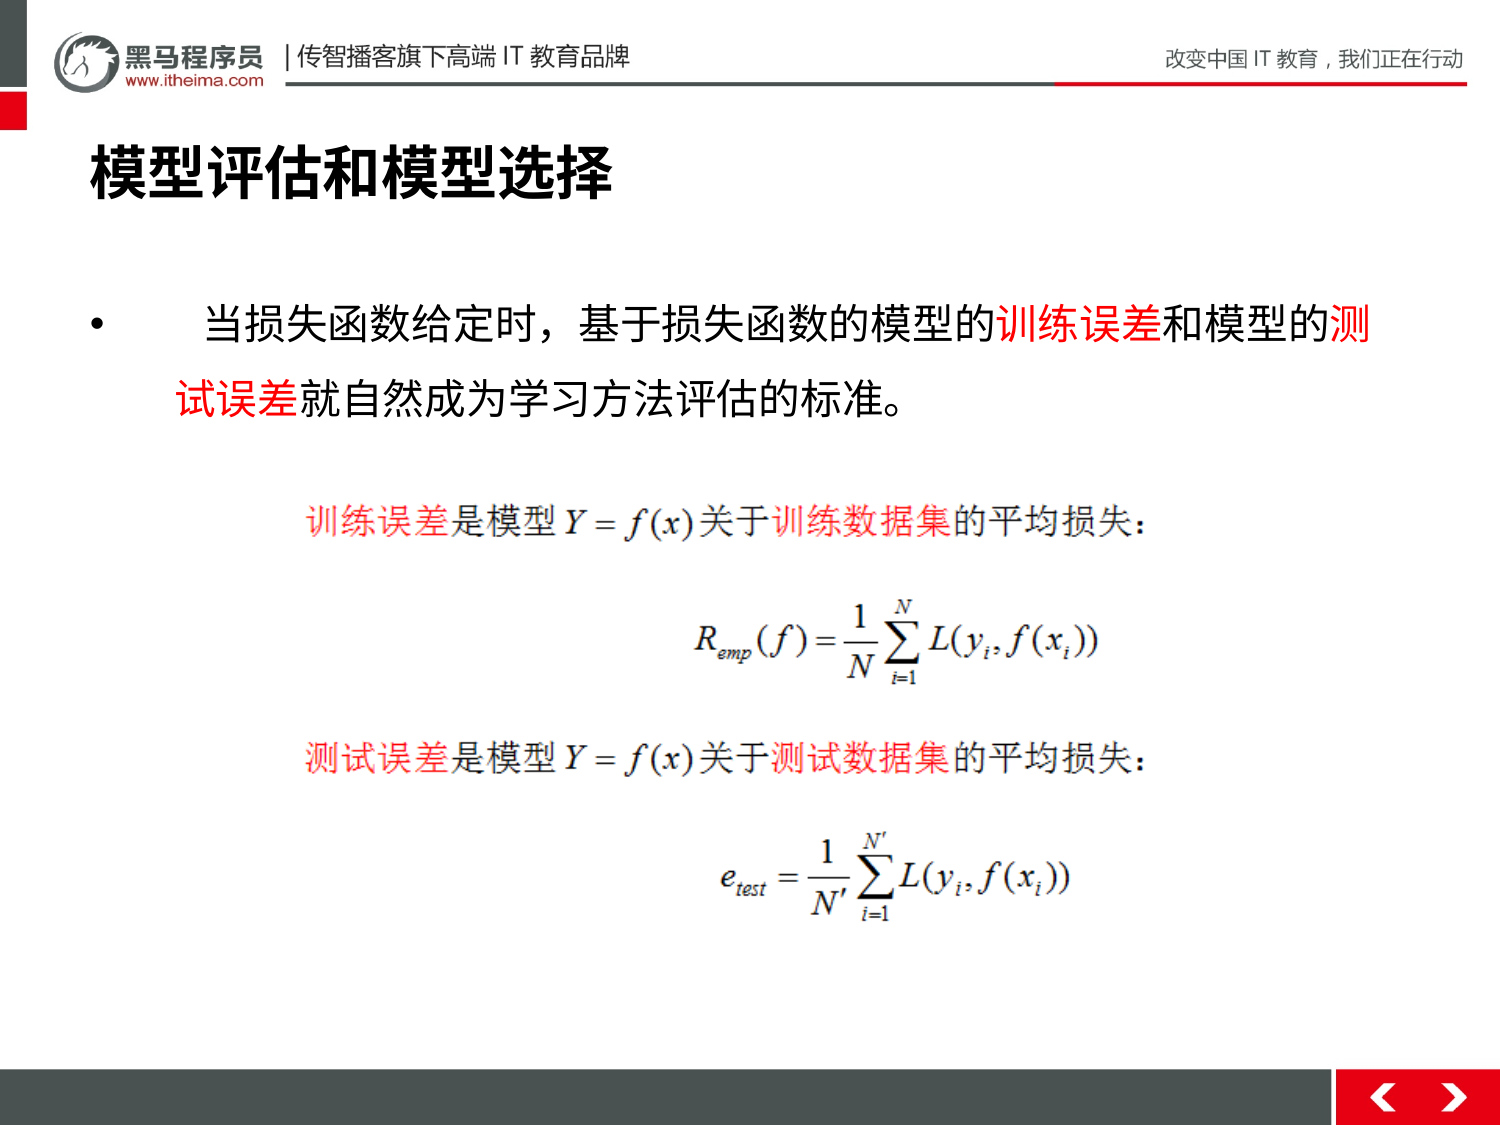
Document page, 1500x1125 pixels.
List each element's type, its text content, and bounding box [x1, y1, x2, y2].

list 当损失函数给定时，基于损失函数的模型的训练误差和模型的测试误差就自然成为学习方法评估的标准。 [75, 265, 1425, 1008]
title 模型评估和模型选择 [75, 128, 1425, 236]
picture [0, 0, 1500, 1125]
